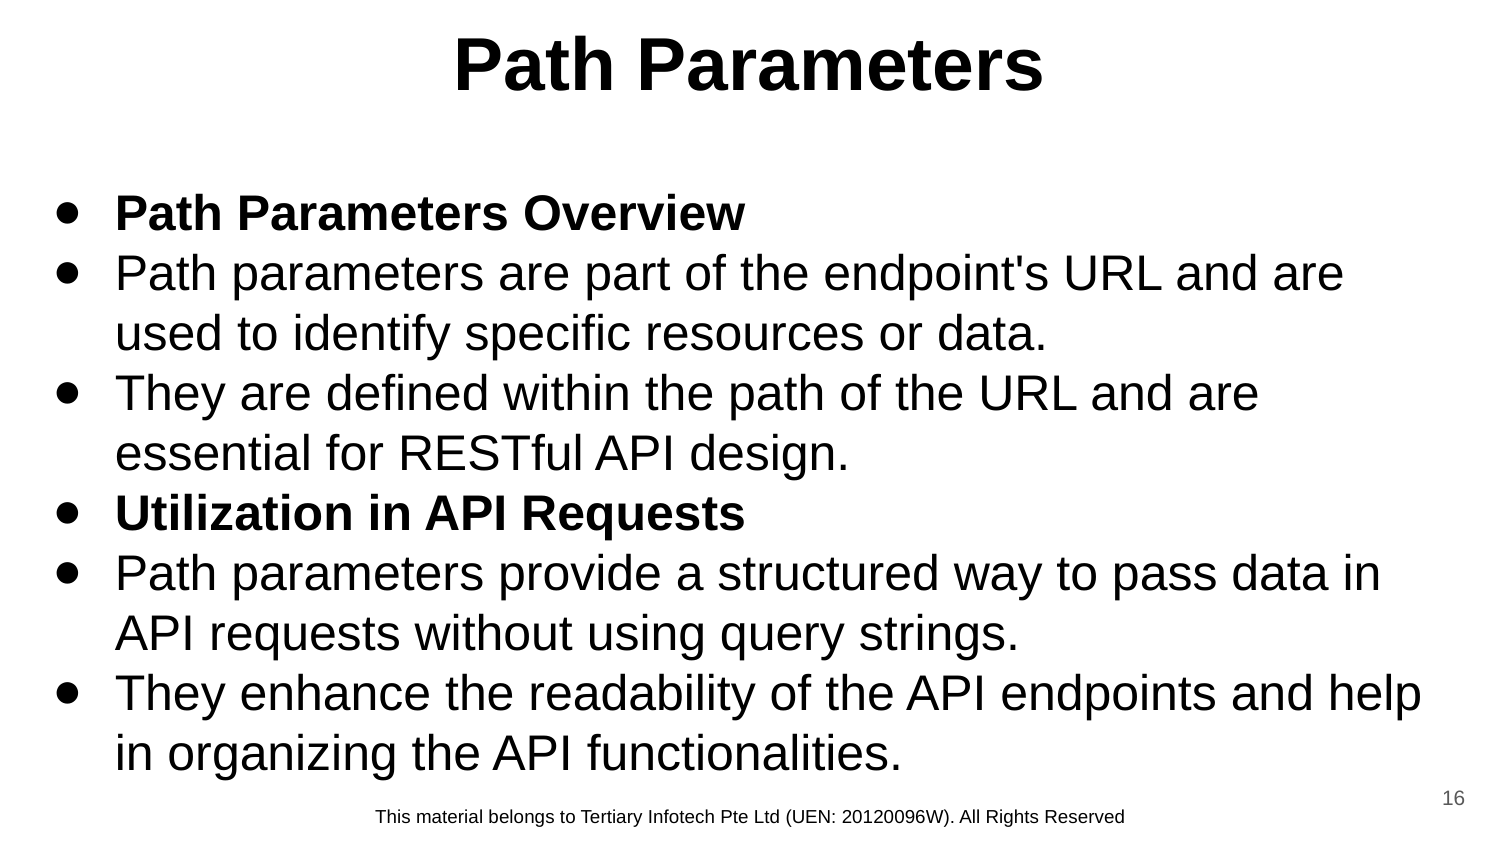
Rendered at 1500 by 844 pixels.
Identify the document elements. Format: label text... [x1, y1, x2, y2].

text_box 16 [1390, 764, 1480, 830]
title Path Parameters [0, 0, 1500, 94]
list Path Parameters Overview Path parameters are part of the endpoint's URL and are used to identify specific resources or data. They are defined within the path of the URL and are essential for RESTful API design. Utilization in API Requests Path parameters provide a structured way to pass data in API requests without using query strings. They enhance the readability of the API endpoints and help in organizing the API functionalities. [24, 105, 1480, 818]
